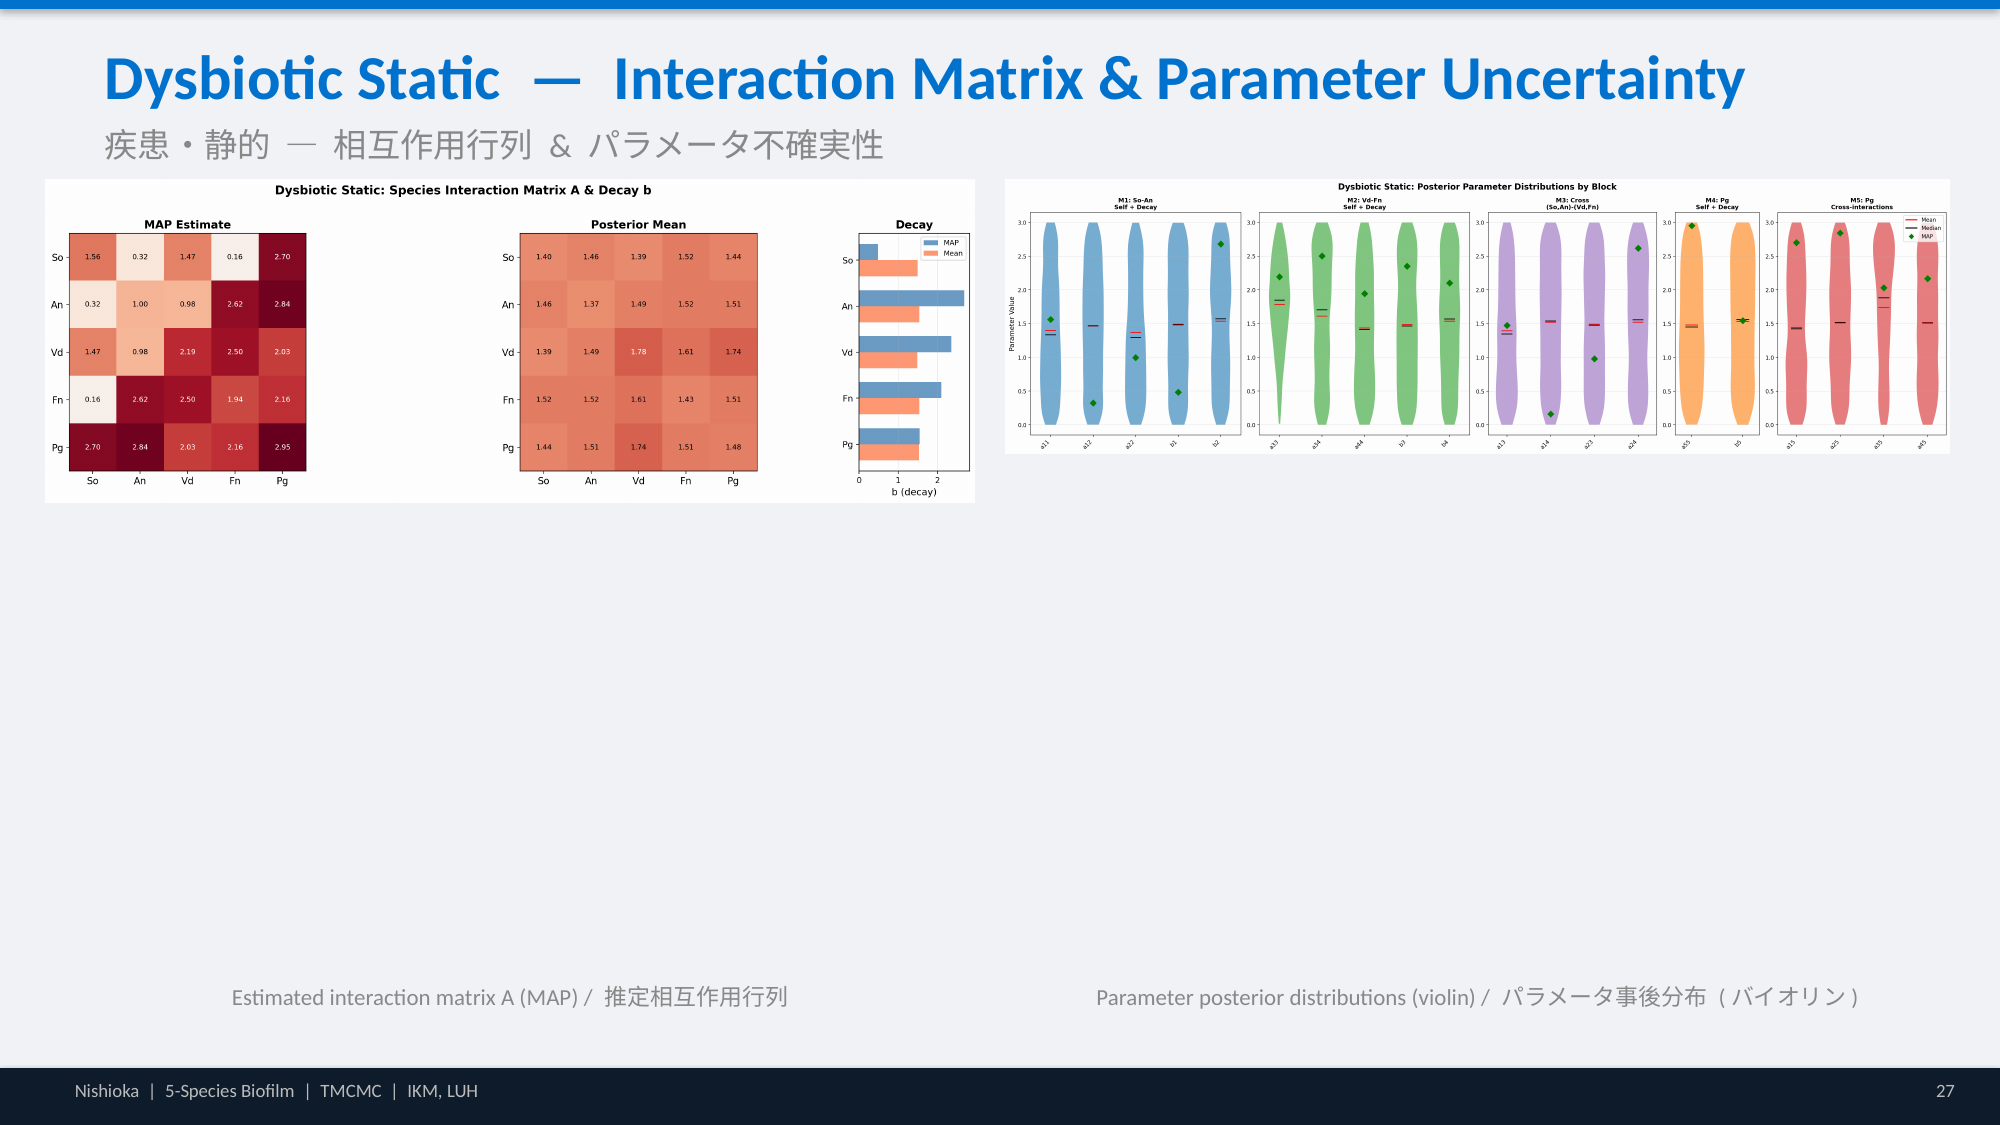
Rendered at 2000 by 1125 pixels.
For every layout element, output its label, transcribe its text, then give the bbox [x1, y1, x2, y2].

text_box Nishioka | 5-Species Biofilm | TMCMC | IKM, LUH [59, 1071, 1260, 1119]
text_box 疾患・静的 — 相互作用行列 & パラメータ不確実性 [89, 116, 1890, 170]
text_box [0, 0, 2000, 10]
text_box Parameter posterior distributions (violin) / パラメータ事後分布 (バイオリン) [1004, 974, 1950, 1035]
text_box Dysbiotic Static — Interaction Matrix & Parameter Uncertainty [89, 29, 1890, 116]
text_box [0, 1067, 2000, 1125]
picture [44, 179, 976, 504]
text_box Estimated interaction matrix A (MAP) / 推定相互作用行列 [44, 974, 975, 1035]
text_box 27 [1819, 1071, 1970, 1119]
picture [1004, 179, 1951, 454]
